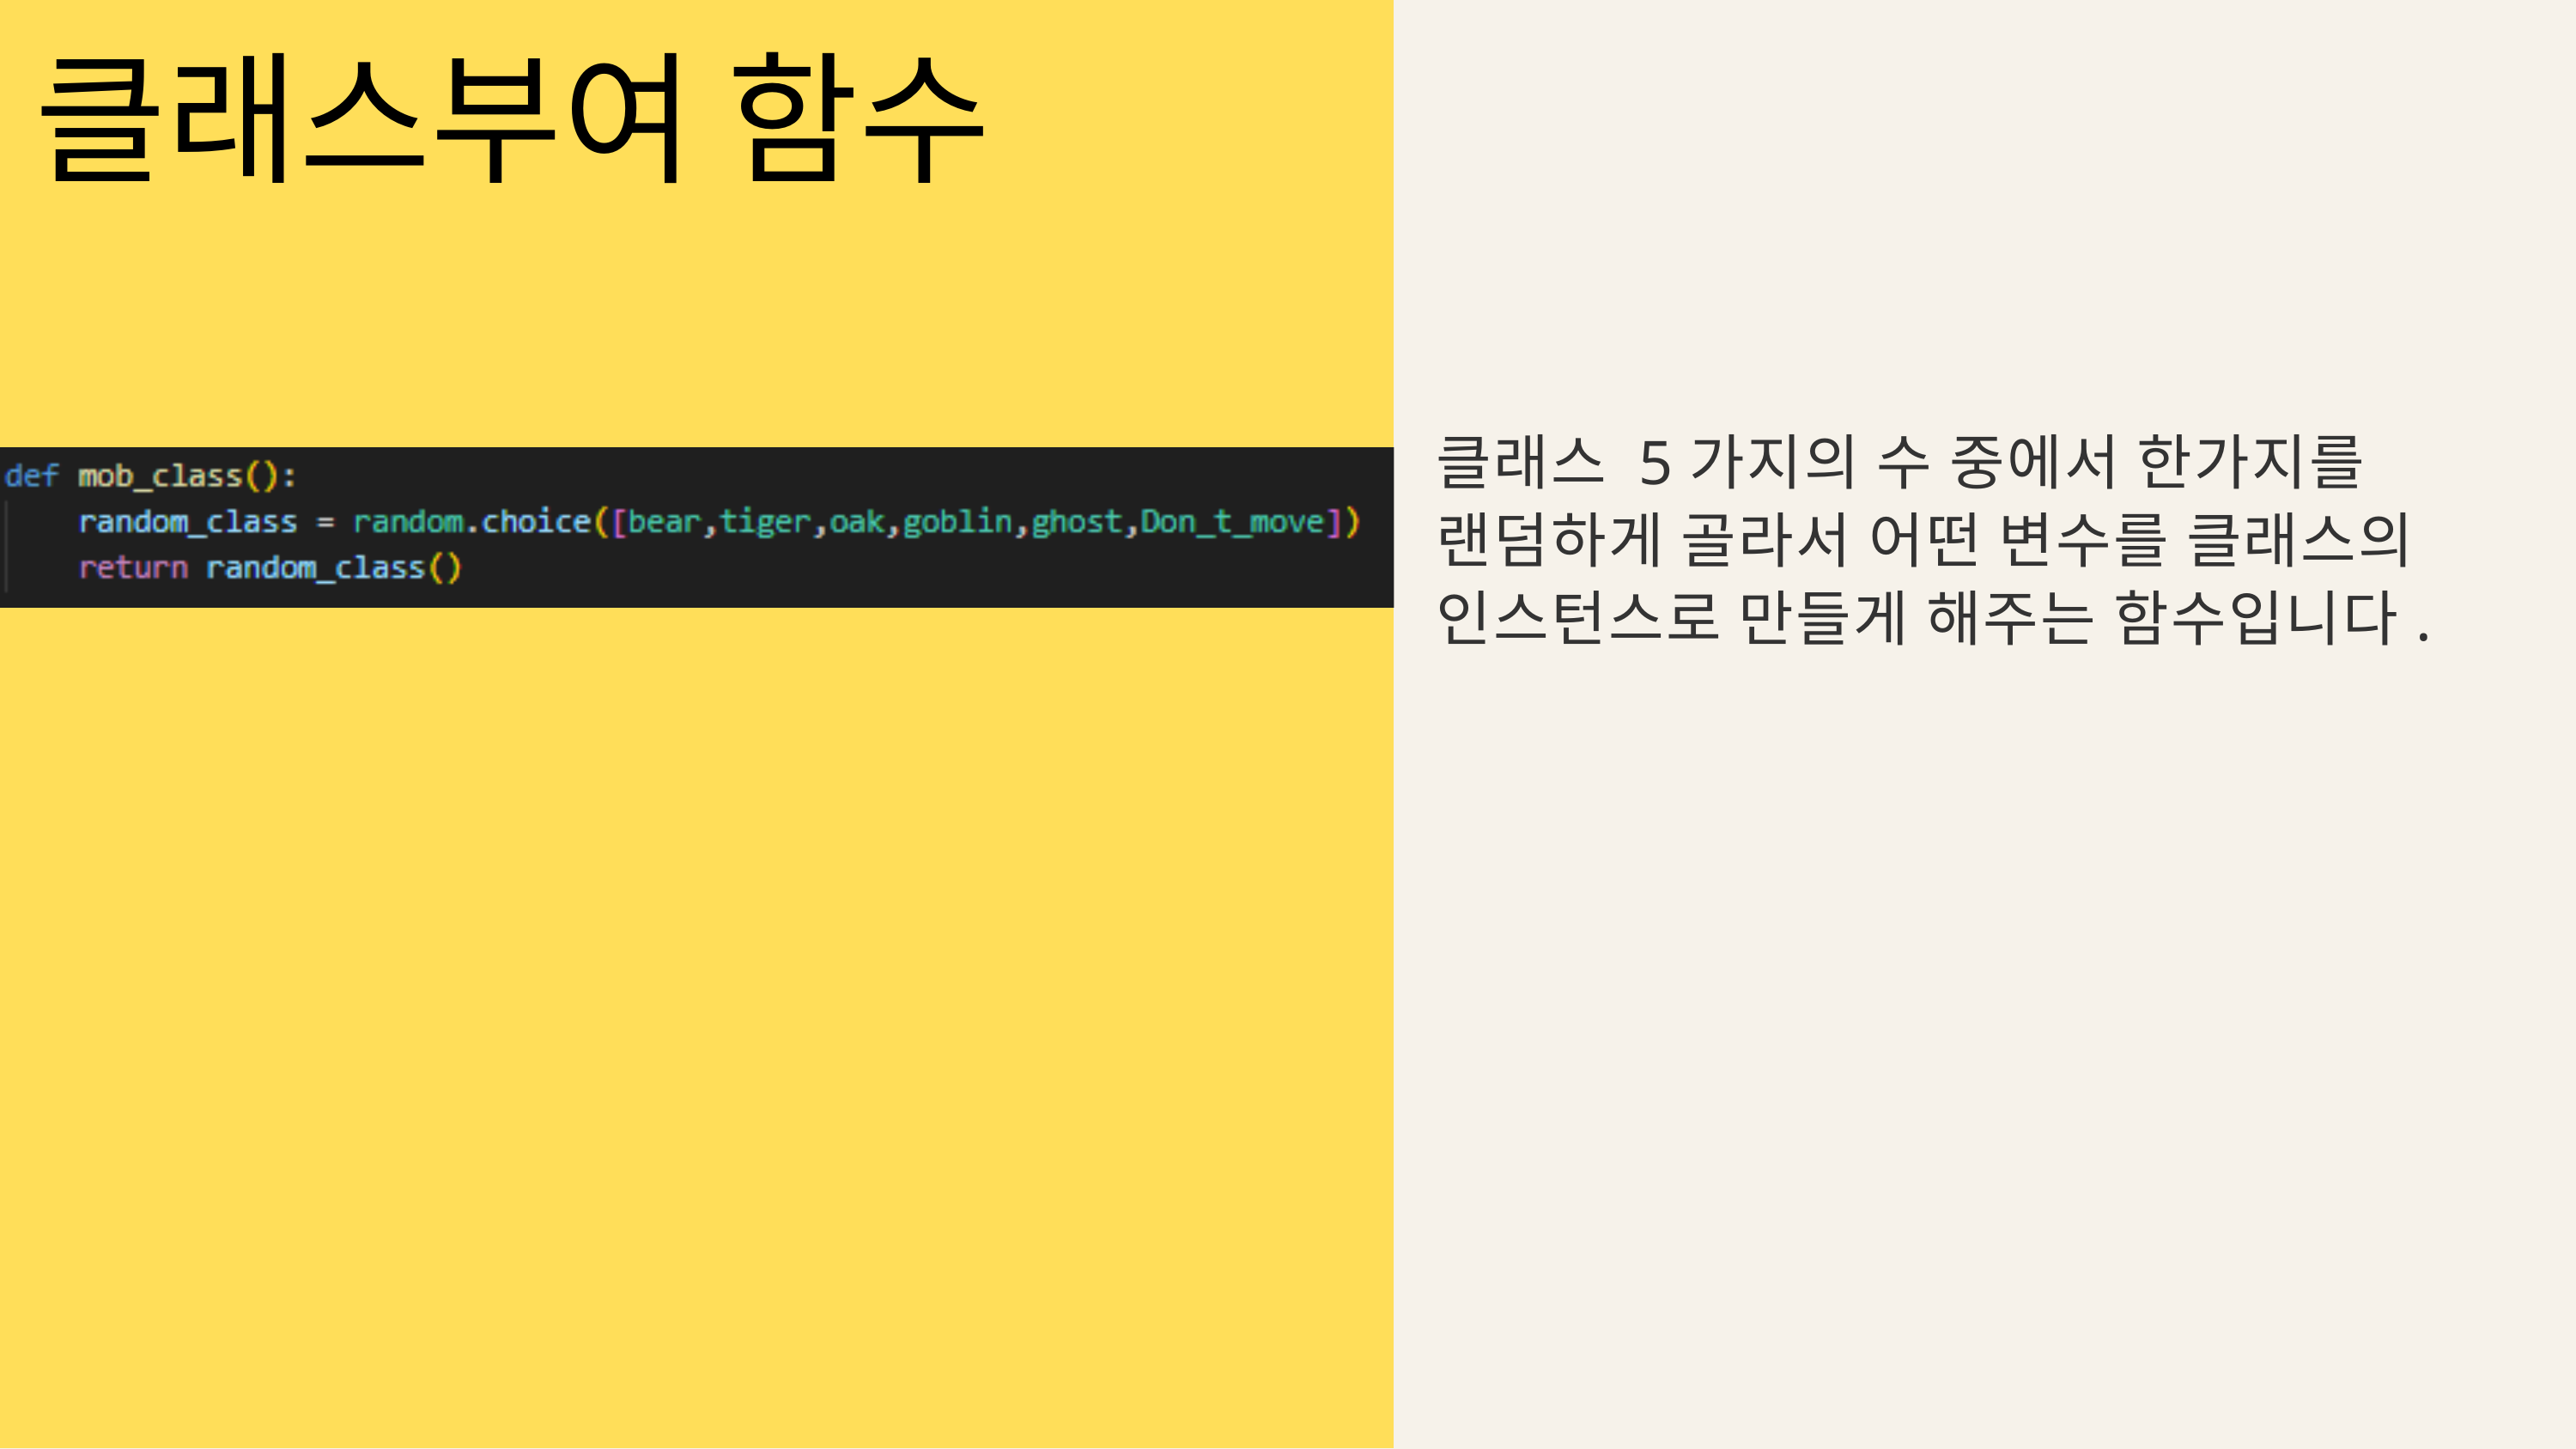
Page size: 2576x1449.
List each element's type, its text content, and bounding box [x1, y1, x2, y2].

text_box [0, 0, 1394, 1449]
text_box 클래스 5가지의 수 중에서 한가지를 랜덤하게 골라서 어떤 변수를 클래스의 인스턴스로 만들게 해주는 함수입니다. [1436, 417, 2526, 653]
